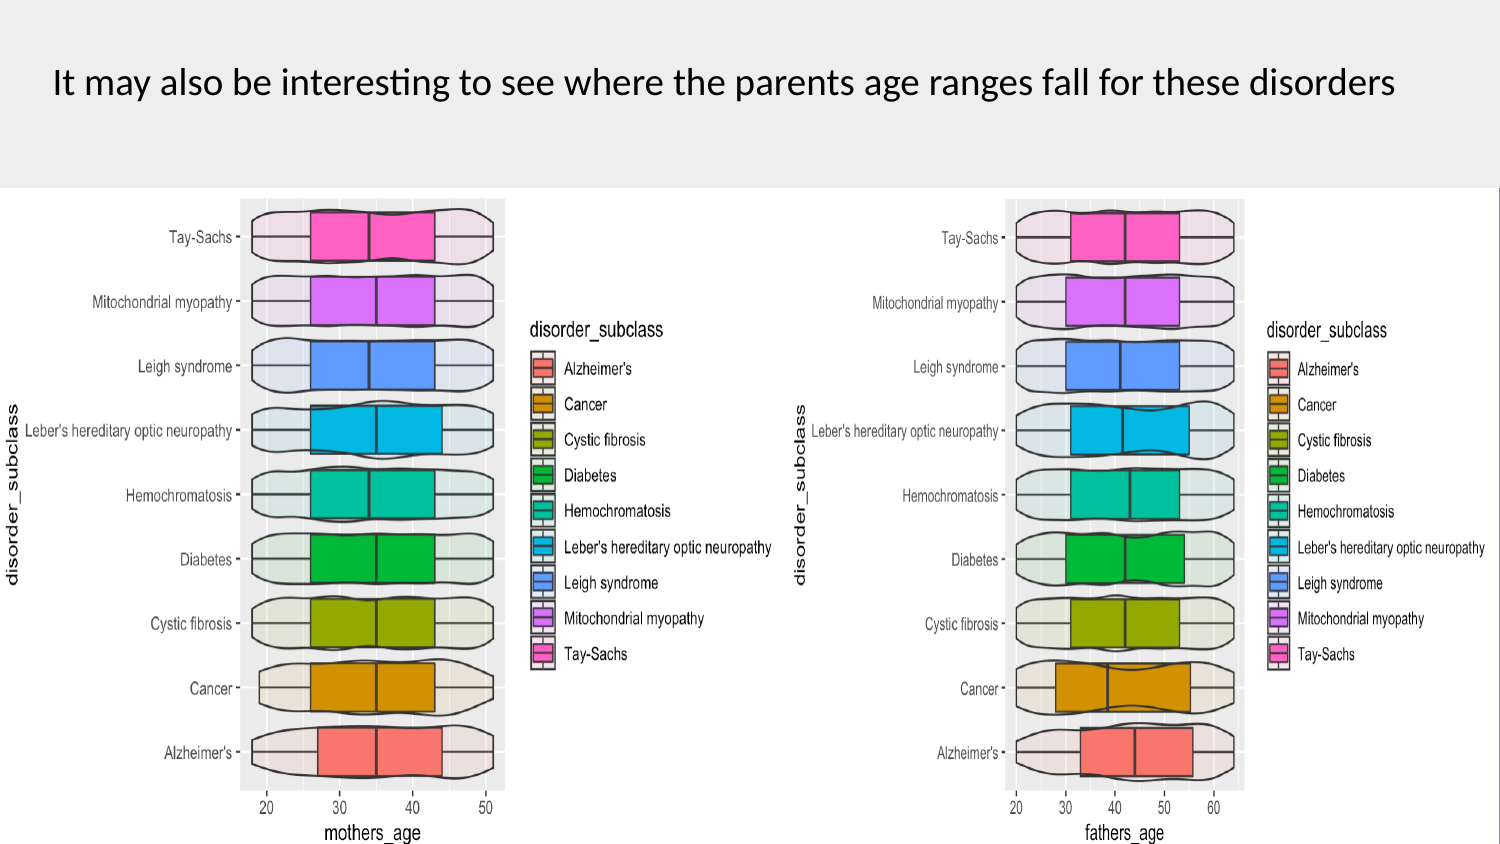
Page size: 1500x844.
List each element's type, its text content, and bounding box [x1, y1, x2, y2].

picture [0, 188, 1500, 844]
title It may also be interesting to see where the parents age ranges fall for these disorders [37, 41, 1436, 136]
